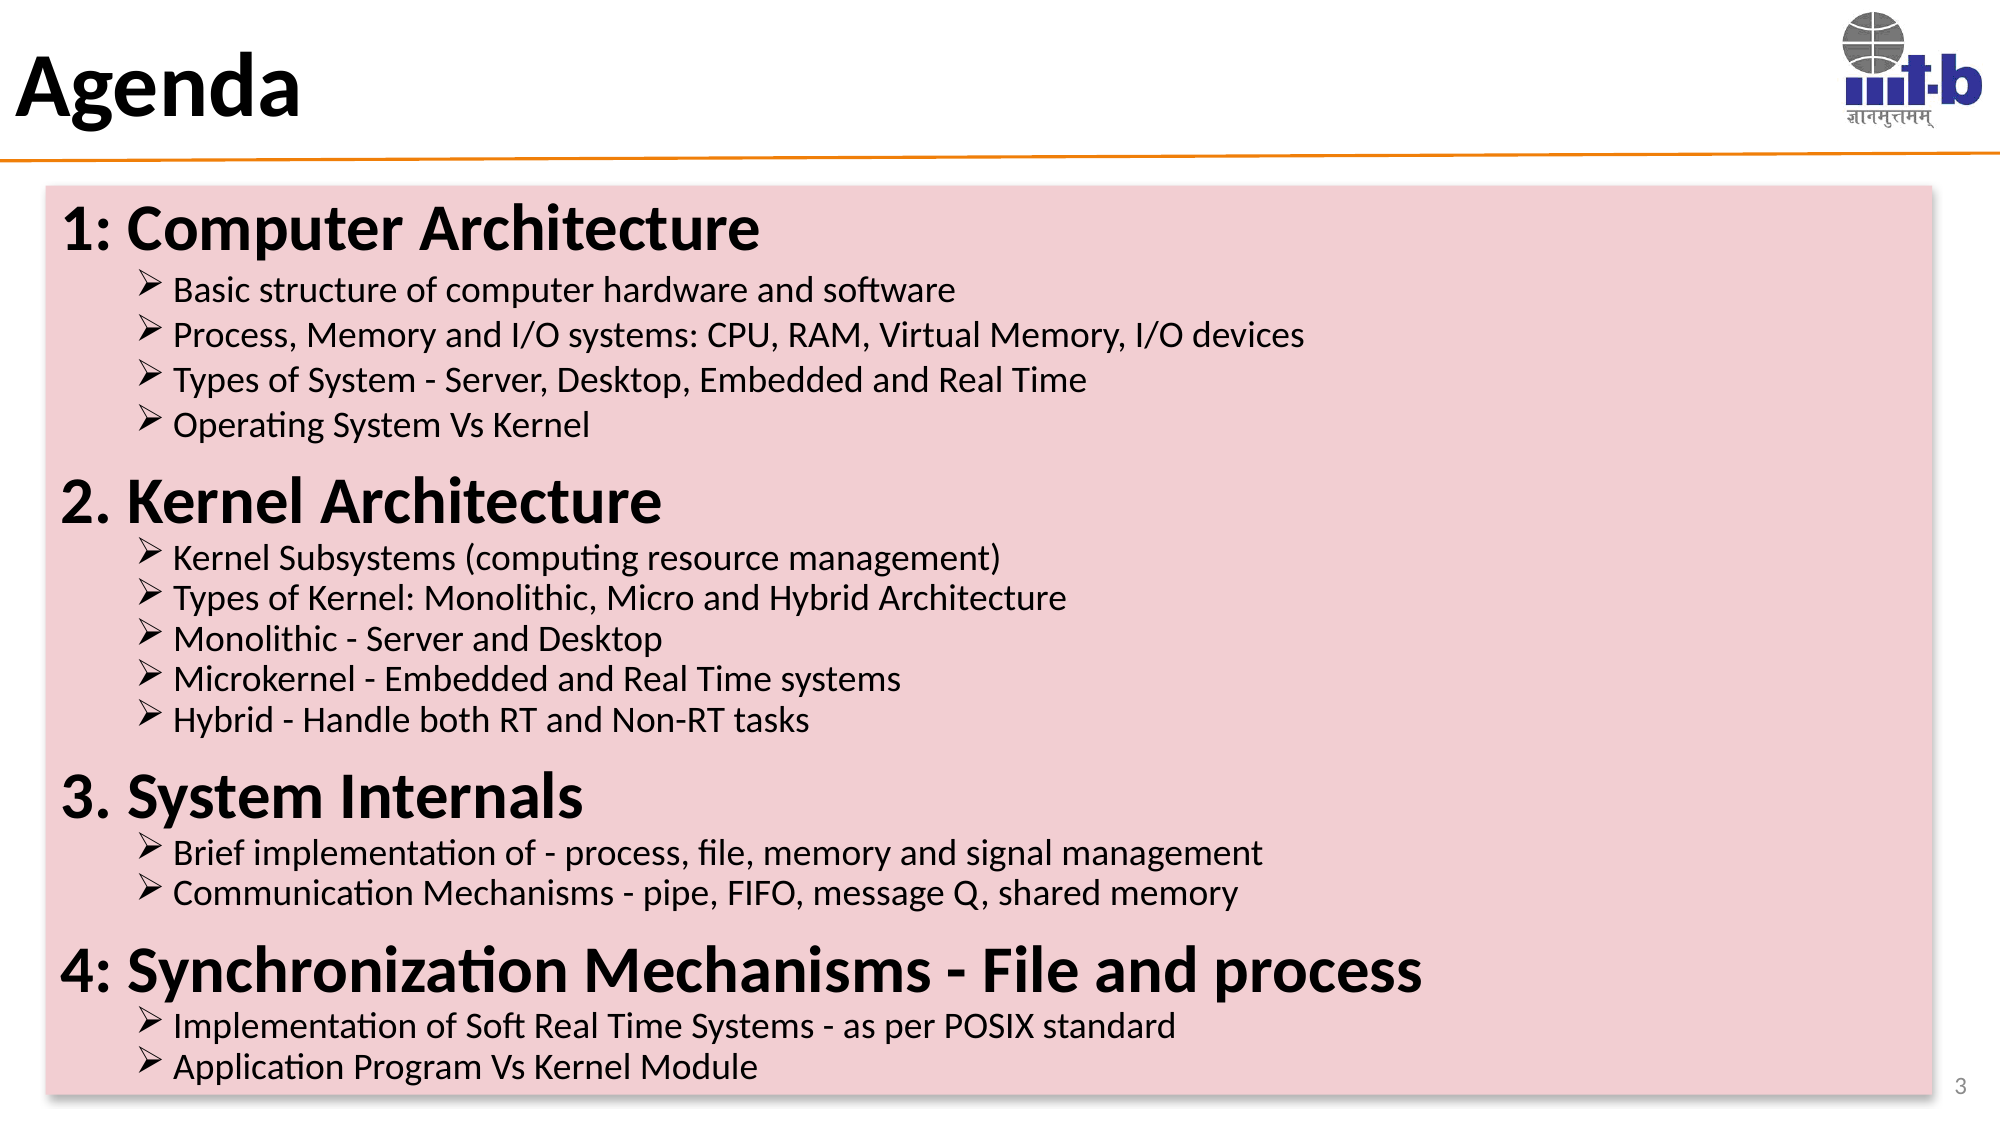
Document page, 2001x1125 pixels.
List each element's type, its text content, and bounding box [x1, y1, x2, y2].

list 1: Computer Architecture Basic structure of computer hardware and software Process, Memory and I/O systems: CPU, RAM, Virtual Memory, I/O devices Types of System - Server, Desktop, Embedded and Real Time Operating System Vs Kernel 2. Kernel Architecture Kernel Subsystems (computing resource management) Types of Kernel: Monolithic, Micro and Hybrid Architecture Monolithic - Server and Desktop Microkernel - Embedded and Real Time systems Hybrid - Handle both RT and Non-RT tasks 3. System Internals Brief implementation of - process, file, memory and signal management Communication Mechanisms - pipe, FIFO, message Q, shared memory 4: Synchronization Mechanisms - File and process Implementation of Soft Real Time Systems - as per POSIX standard Application Program Vs Kernel Module [45, 185, 1933, 1095]
slide_number 3 [1532, 1054, 1983, 1115]
title Agenda [0, 28, 1725, 145]
picture [1837, 8, 1983, 130]
